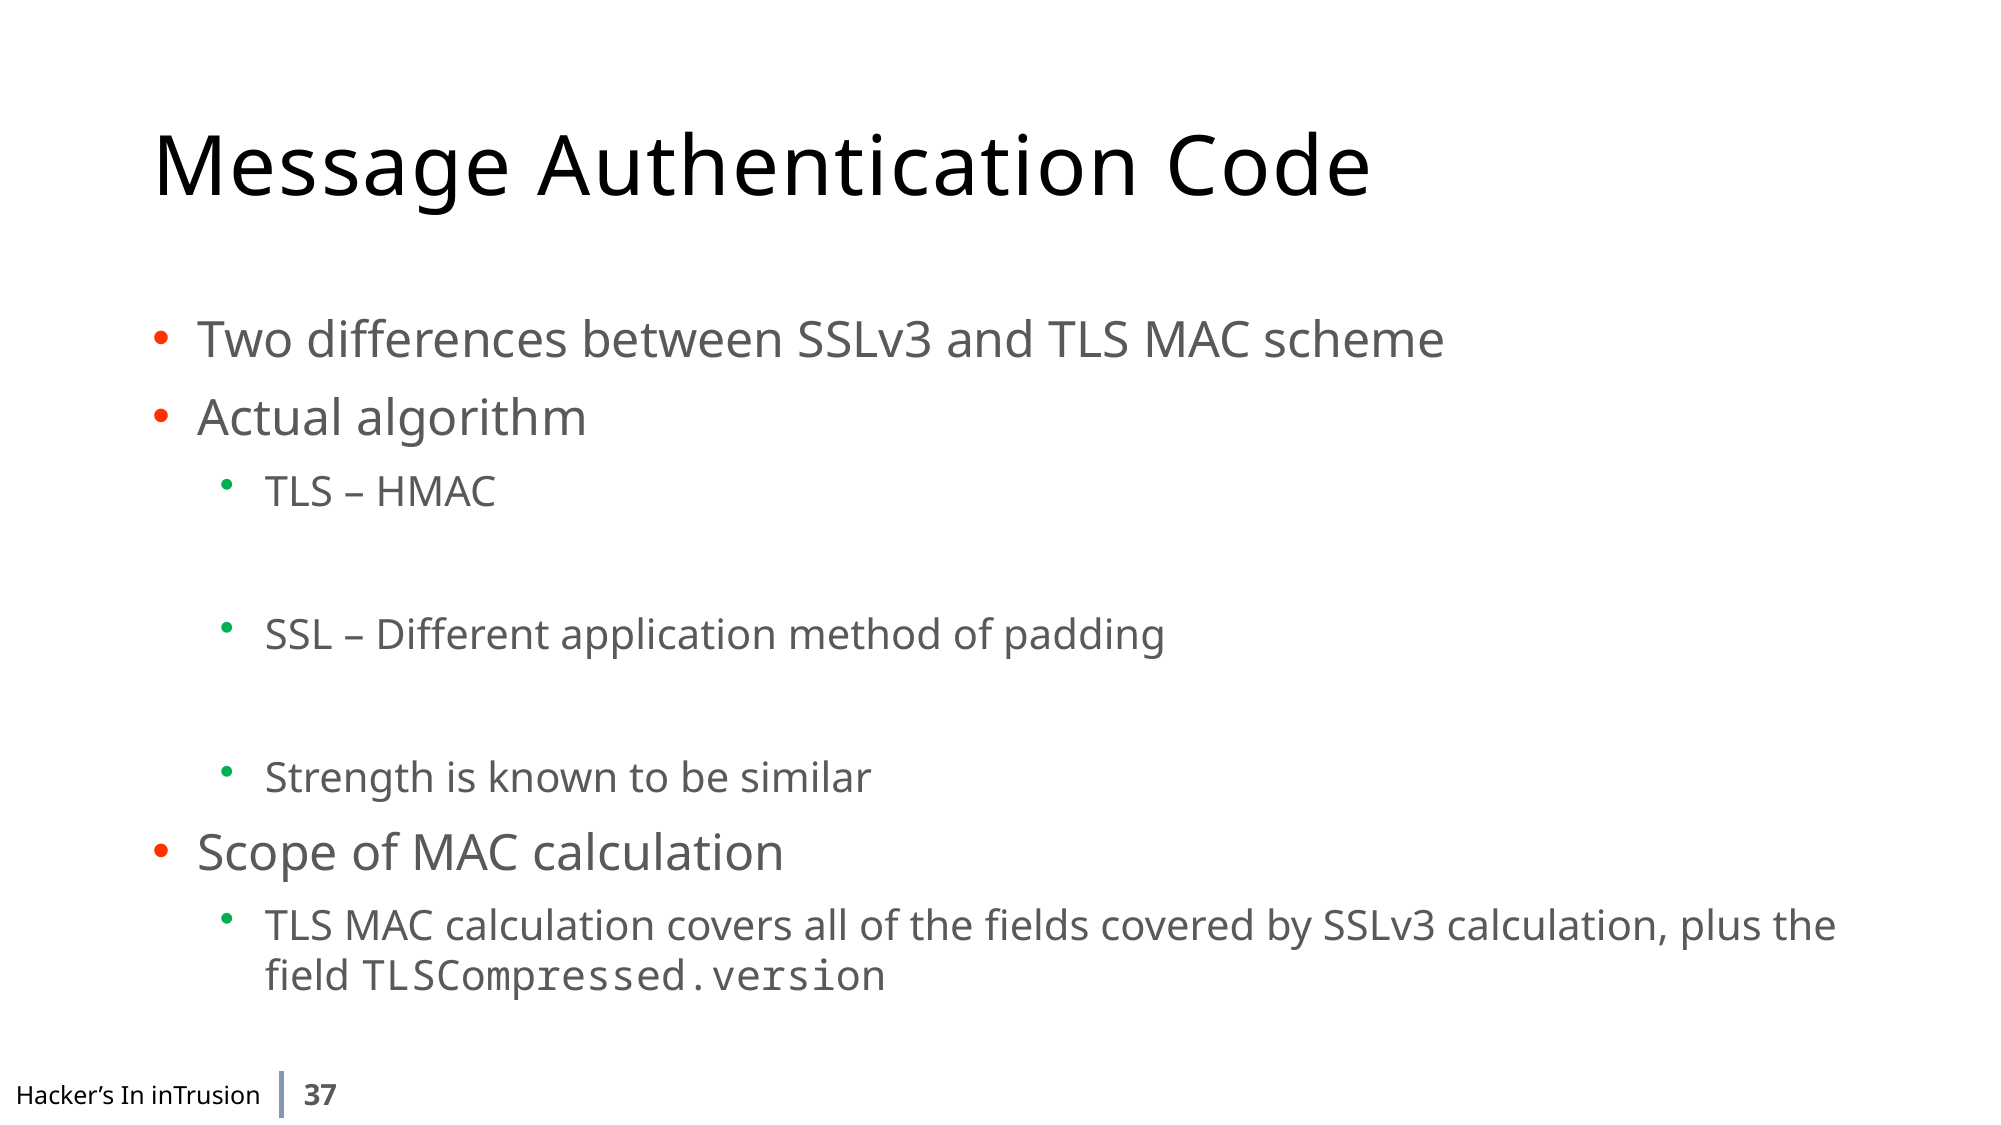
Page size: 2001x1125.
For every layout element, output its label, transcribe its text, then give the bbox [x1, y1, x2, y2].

title Message Authentication Code [137, 59, 1863, 278]
